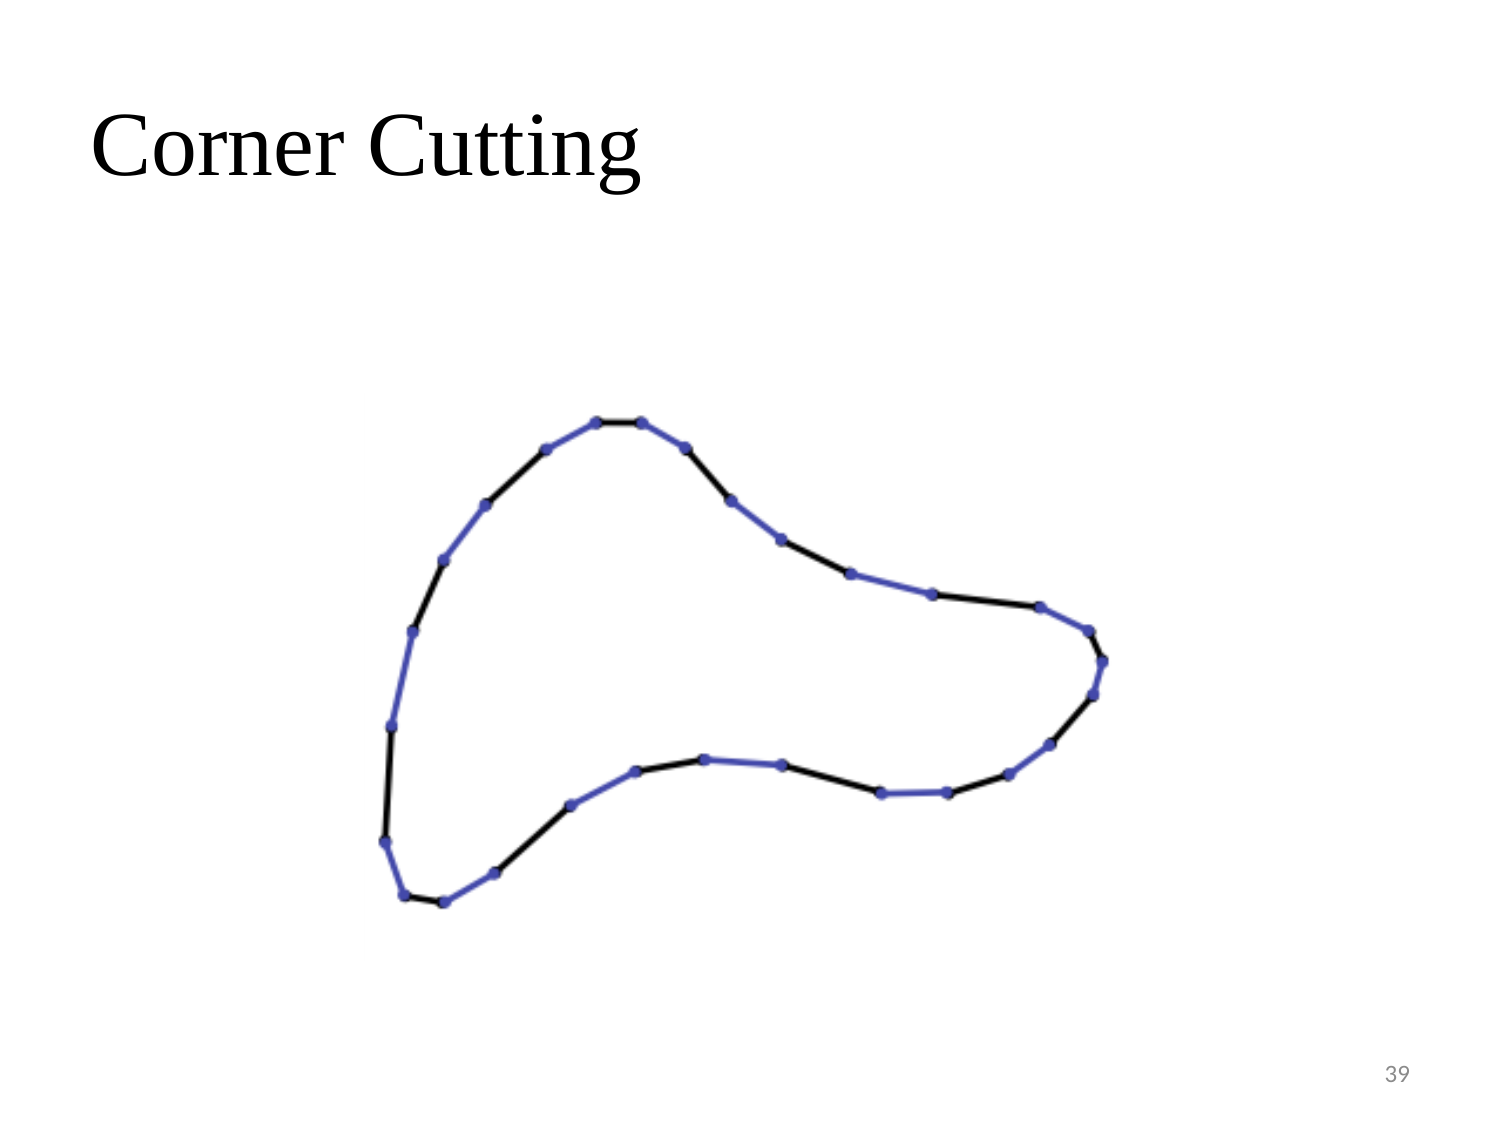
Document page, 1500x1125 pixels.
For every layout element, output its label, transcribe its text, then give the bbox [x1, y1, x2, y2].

title Corner Cutting [75, 45, 1425, 233]
picture [362, 393, 1142, 962]
slide_number 39 [1074, 1042, 1425, 1103]
